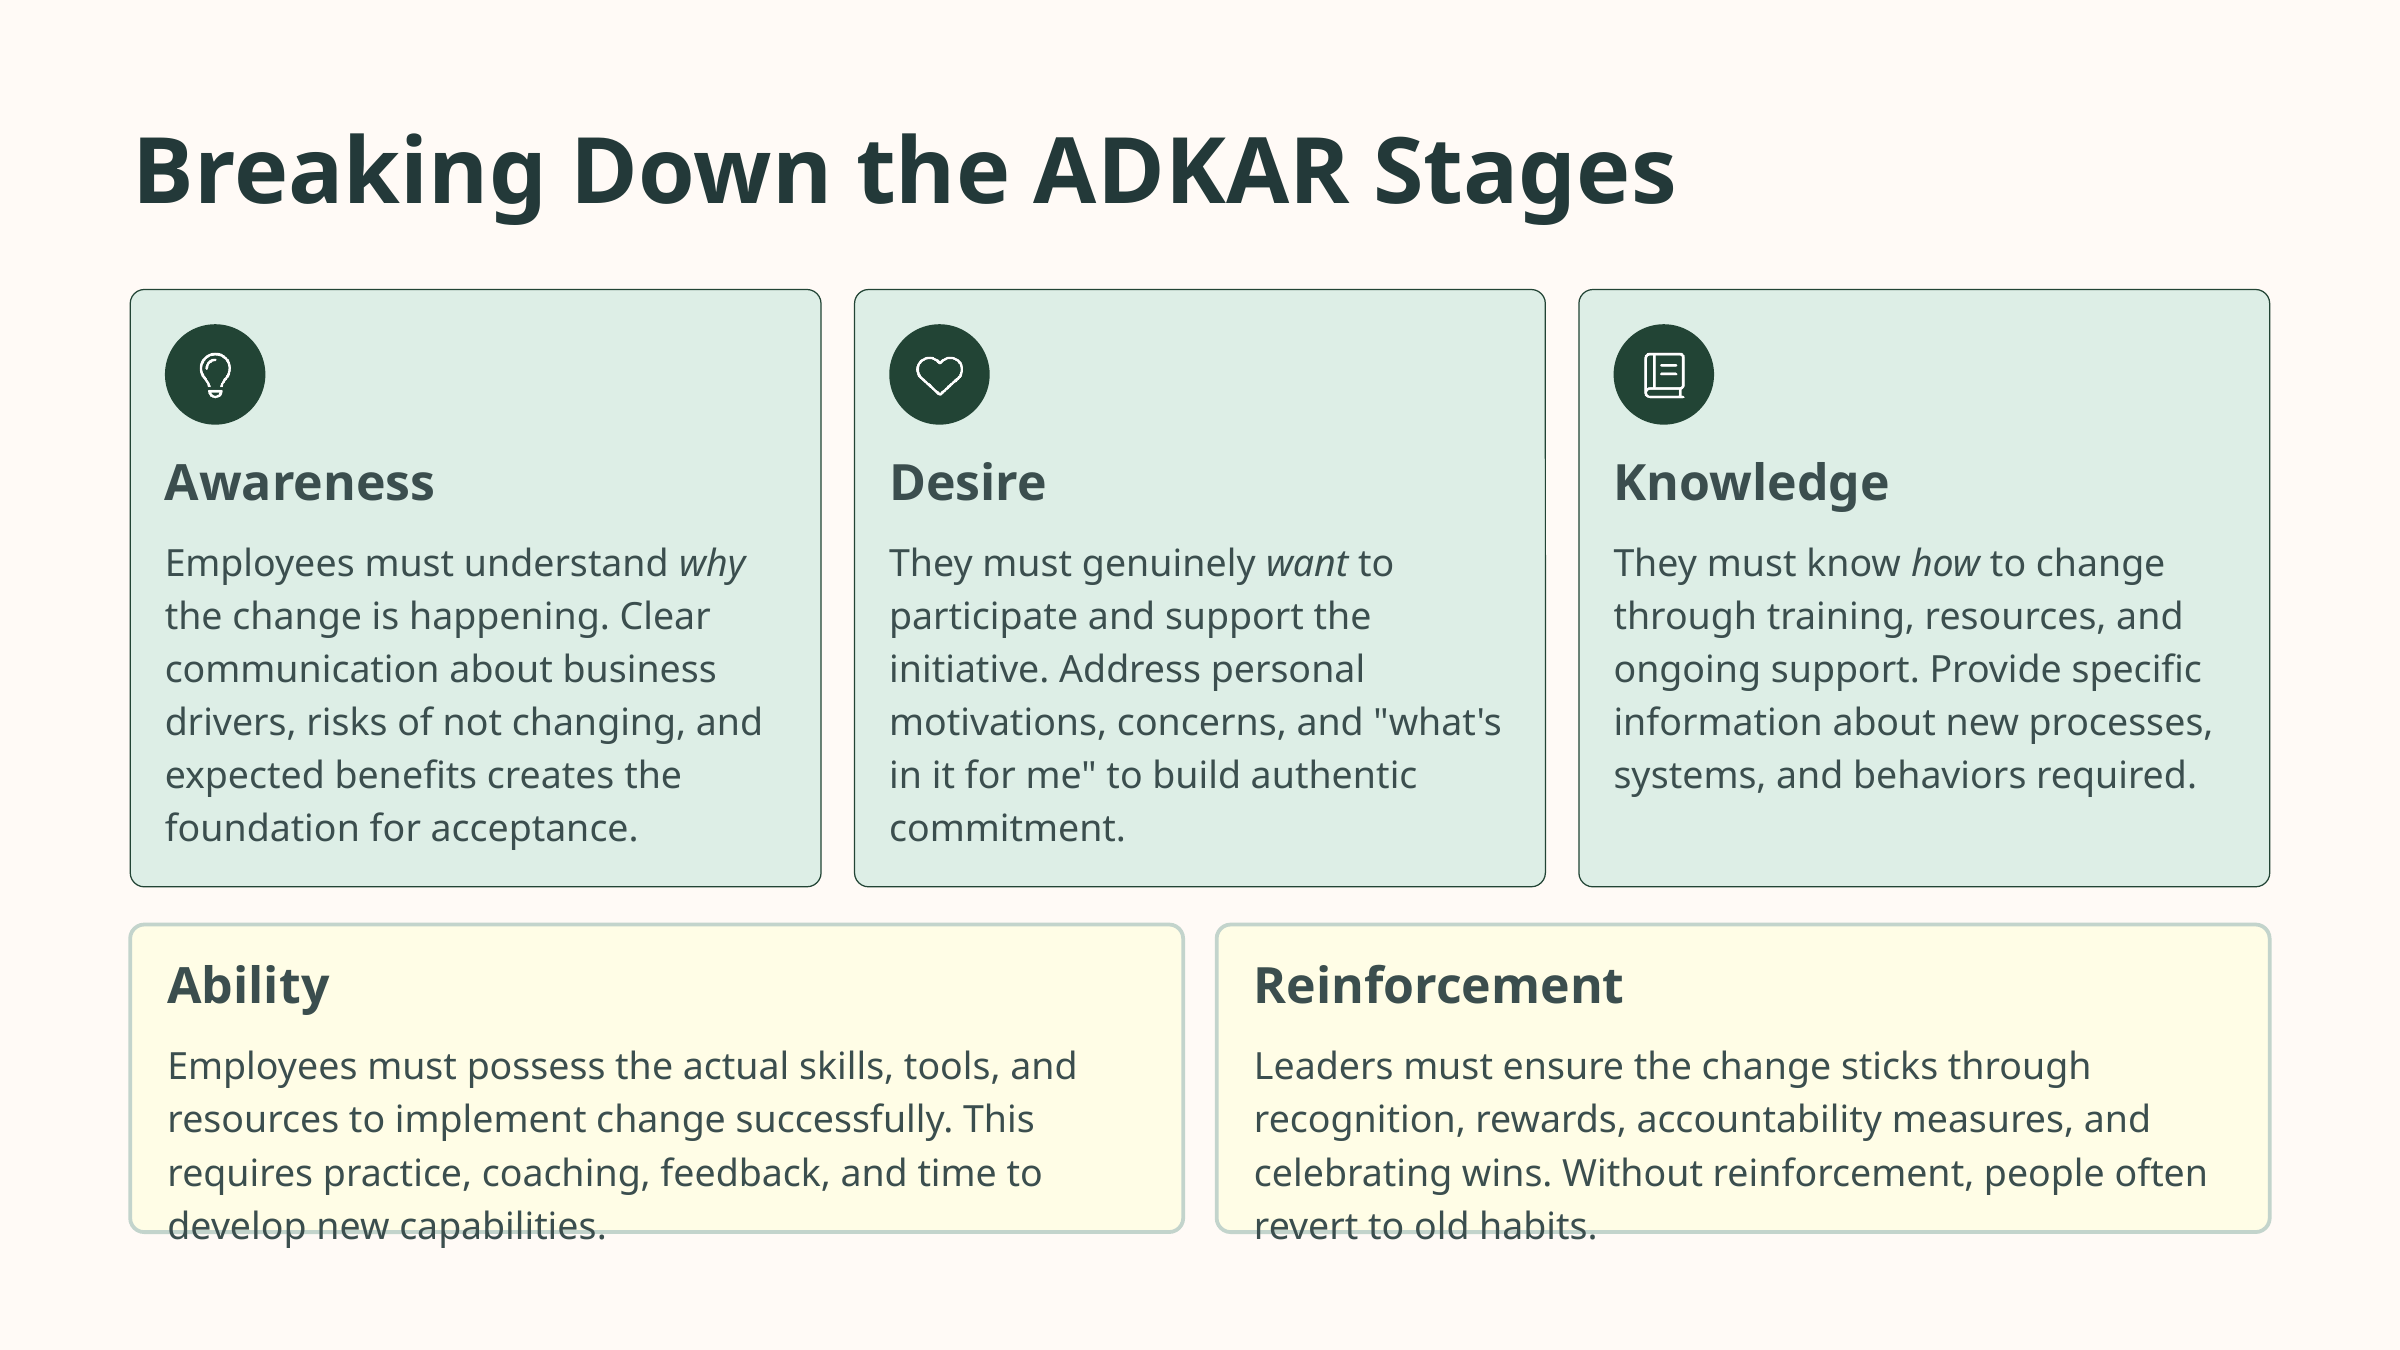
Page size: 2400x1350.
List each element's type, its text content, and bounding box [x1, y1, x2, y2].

text_box Awareness [164, 458, 584, 511]
text_box Leaders must ensure the change sticks through recognition, rewards, accountability measures, and celebrating wins. Without reinforcement, people often revert to old habits. [1253, 1034, 2233, 1195]
text_box [1578, 289, 2270, 887]
text_box Ability [167, 961, 586, 1014]
text_box [164, 324, 266, 425]
text_box [854, 289, 1546, 887]
picture [1641, 346, 1687, 403]
text_box [130, 924, 1184, 1233]
text_box Knowledge [1613, 458, 2033, 511]
picture [192, 346, 238, 403]
text_box Reinforcement [1253, 961, 1673, 1014]
text_box [889, 324, 990, 425]
text_box [1613, 324, 1715, 425]
text_box [130, 289, 822, 887]
text_box [1216, 924, 2270, 1233]
text_box Breaking Down the ADKAR Stages [132, 117, 1701, 223]
picture [916, 346, 963, 403]
text_box Employees must understand why the change is happening. Clear communication about business drivers, risks of not changing, and expected benefits creates the foundation for acceptance. [164, 530, 787, 853]
text_box They must know how to change through training, resources, and ongoing support. Provide specific information about new processes, systems, and behaviors required. [1613, 530, 2236, 799]
text_box Employees must possess the actual skills, tools, and resources to implement change successfully. This requires practice, coaching, feedback, and time to develop new capabilities. [167, 1034, 1146, 1195]
text_box Desire [889, 458, 1308, 511]
text_box They must genuinely want to participate and support the initiative. Address personal motivations, concerns, and "what's in it for me" to build authentic commitment. [889, 530, 1511, 799]
